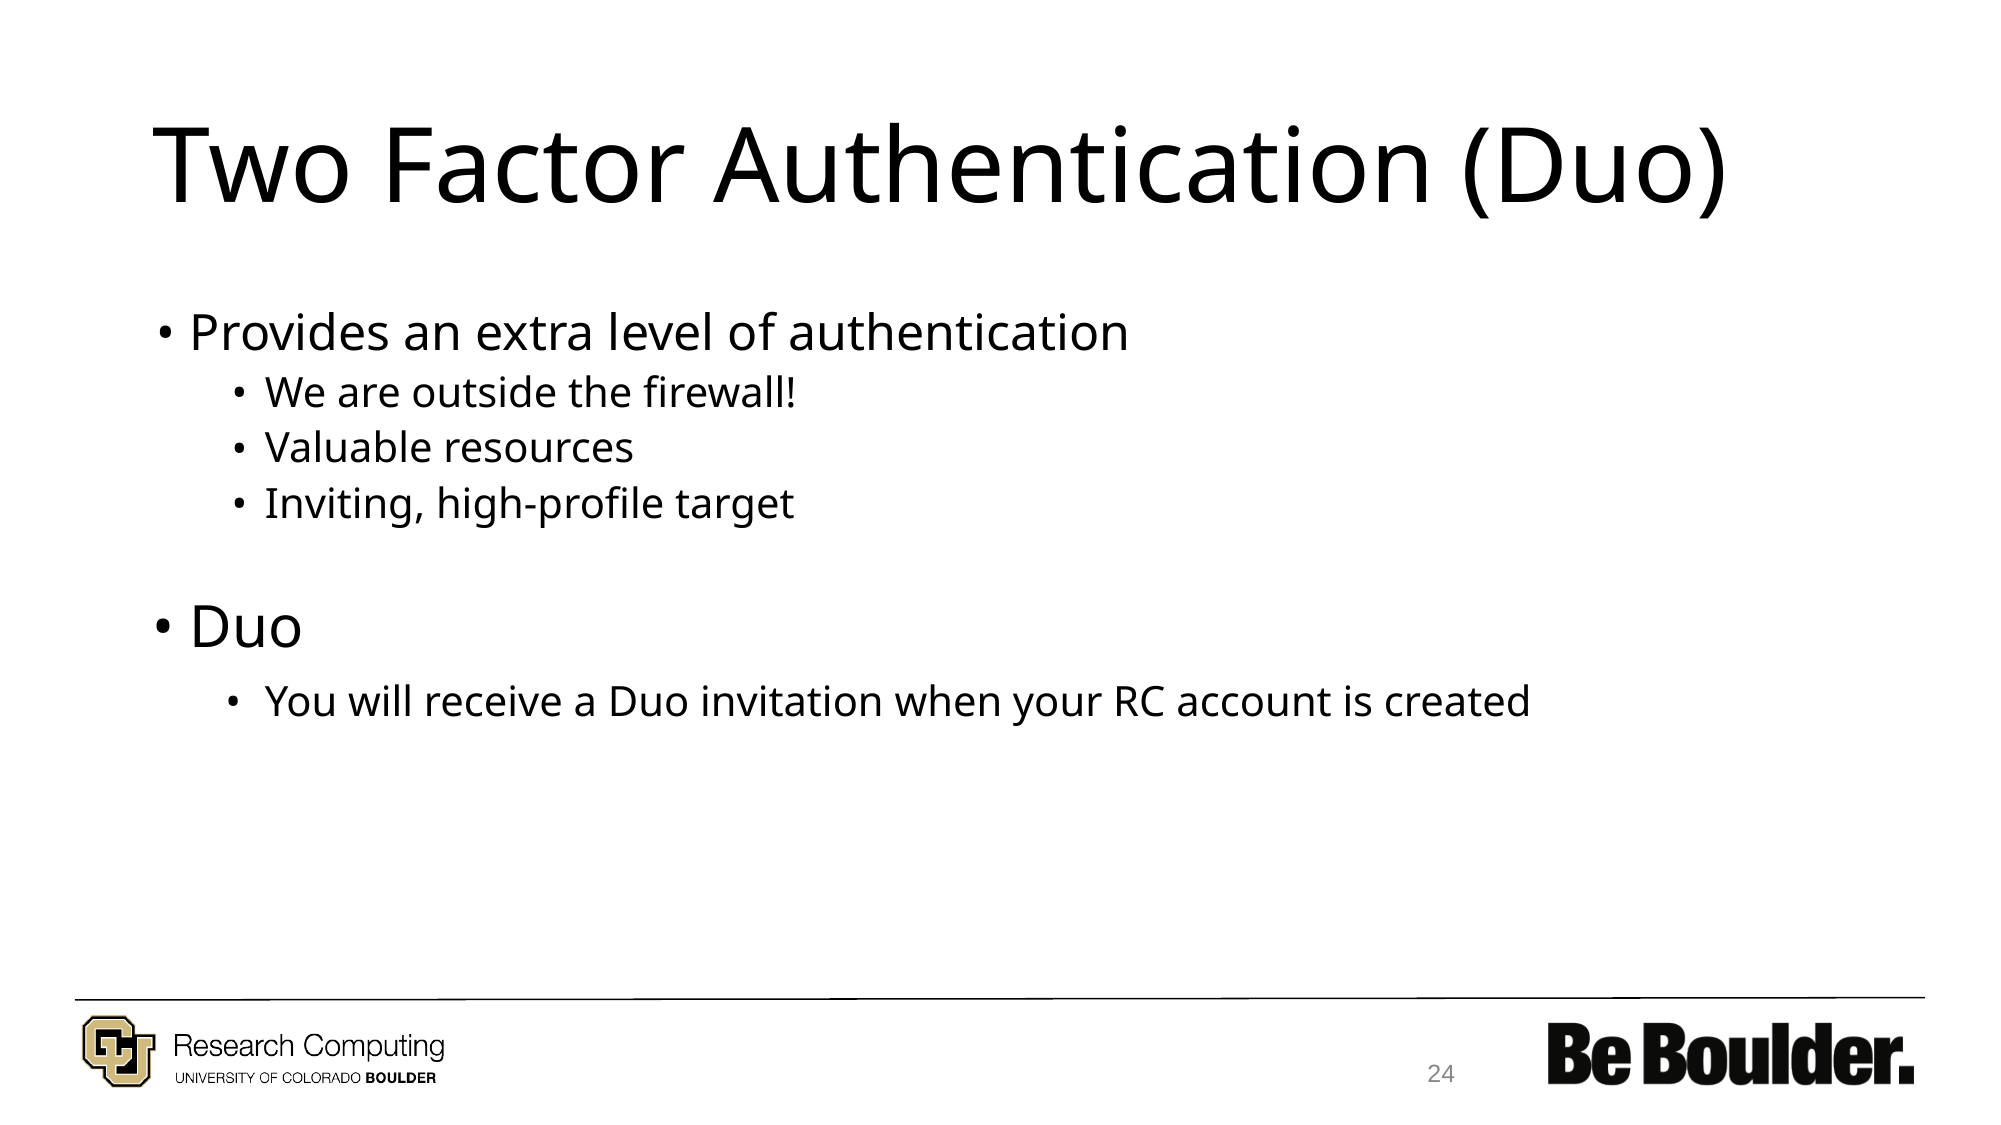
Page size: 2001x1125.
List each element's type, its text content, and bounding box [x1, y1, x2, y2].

list Provides an extra level of authentication We are outside the firewall! Valuable resources Inviting, high-profile target Duo You will receive a Duo invitation when your RC account is created [137, 299, 1863, 983]
slide_number 24 [1412, 1042, 1525, 1103]
title Two Factor Authentication (Duo) [137, 59, 1863, 278]
picture [81, 1015, 444, 1088]
picture [1524, 1015, 1938, 1088]
